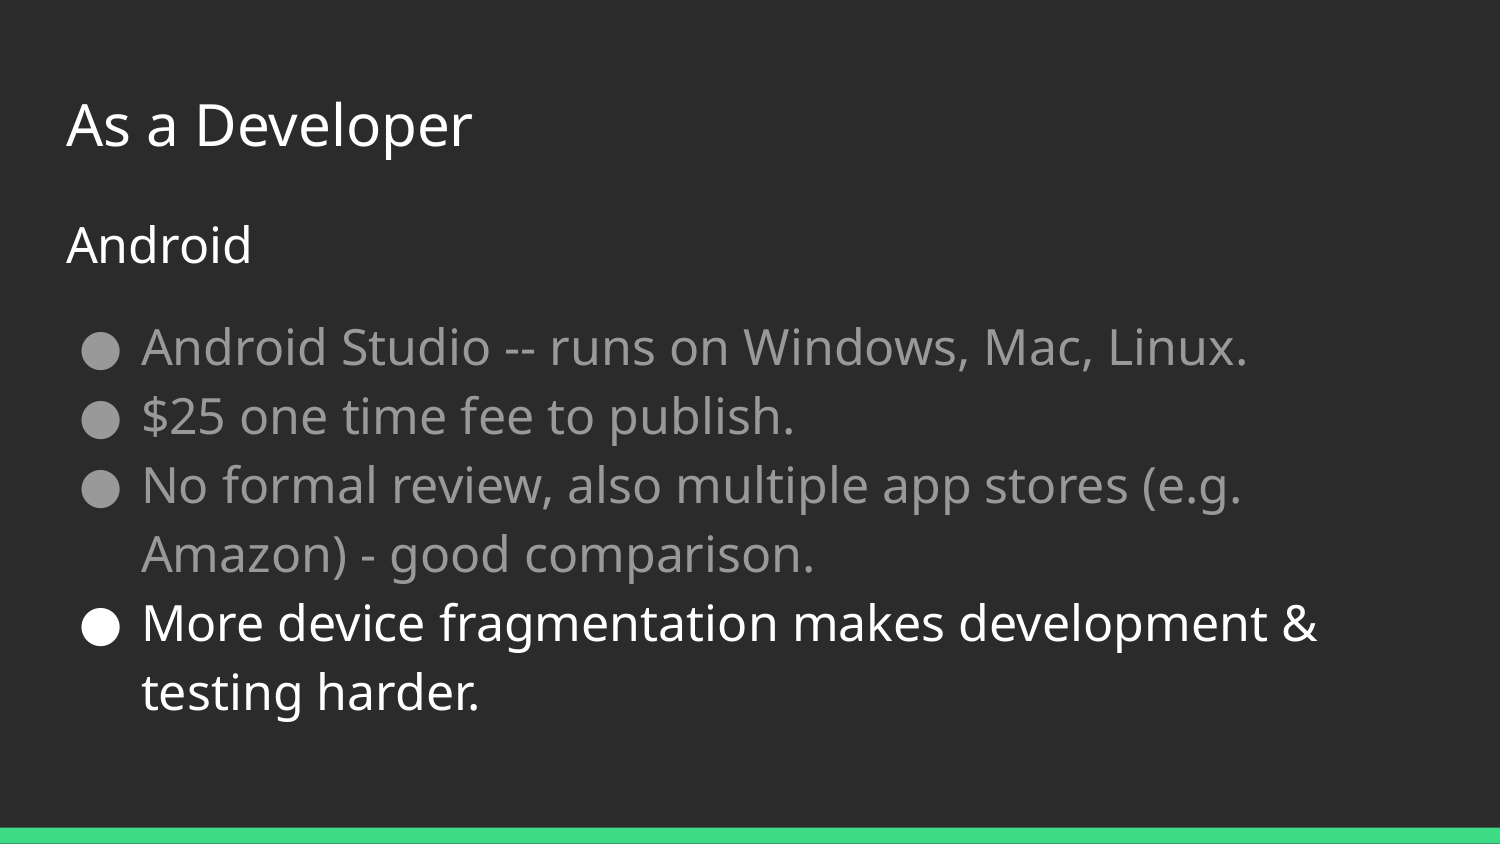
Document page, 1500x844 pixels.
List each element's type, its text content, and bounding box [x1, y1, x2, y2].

list Android Android Studio -- runs on Windows, Mac, Linux. $25 one time fee to publish. No formal review, also multiple app stores (e.g. Amazon) - good comparison. More device fragmentation makes development & testing harder. [51, 189, 1449, 750]
title As a Developer [51, 72, 1449, 167]
